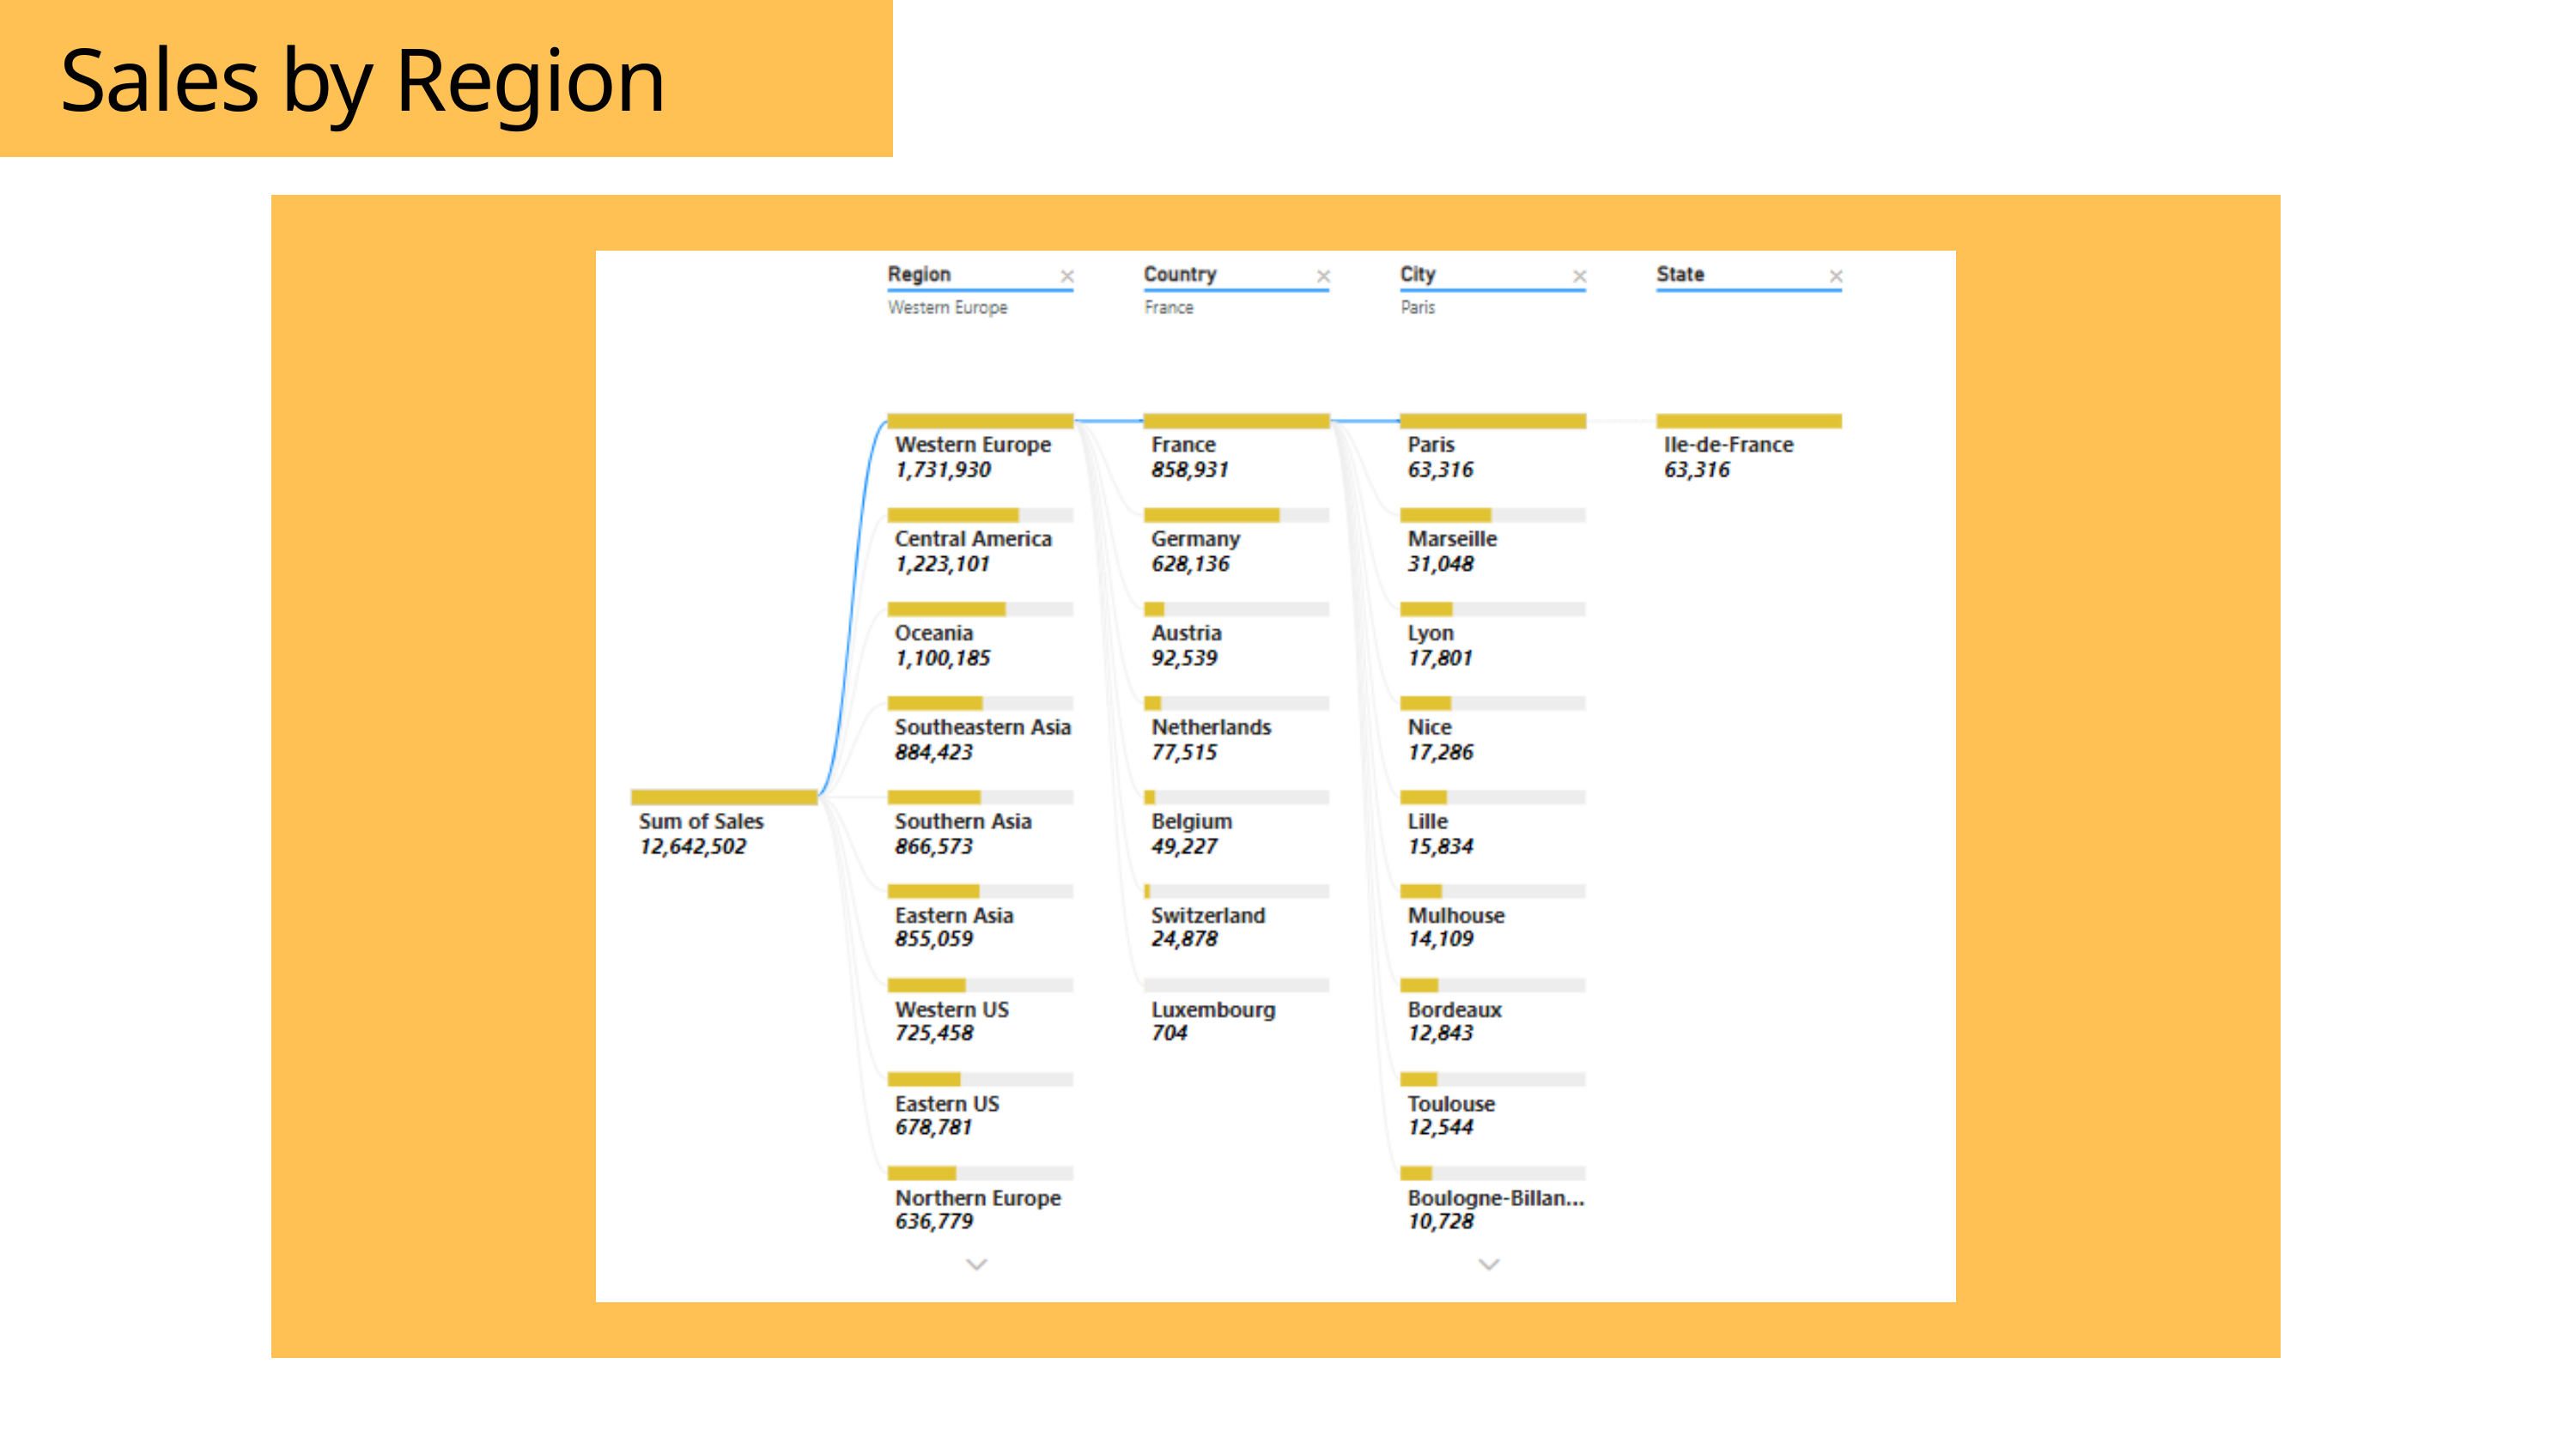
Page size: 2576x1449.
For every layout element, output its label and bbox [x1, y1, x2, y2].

text_box [0, 0, 894, 158]
text_box [270, 194, 2281, 1358]
